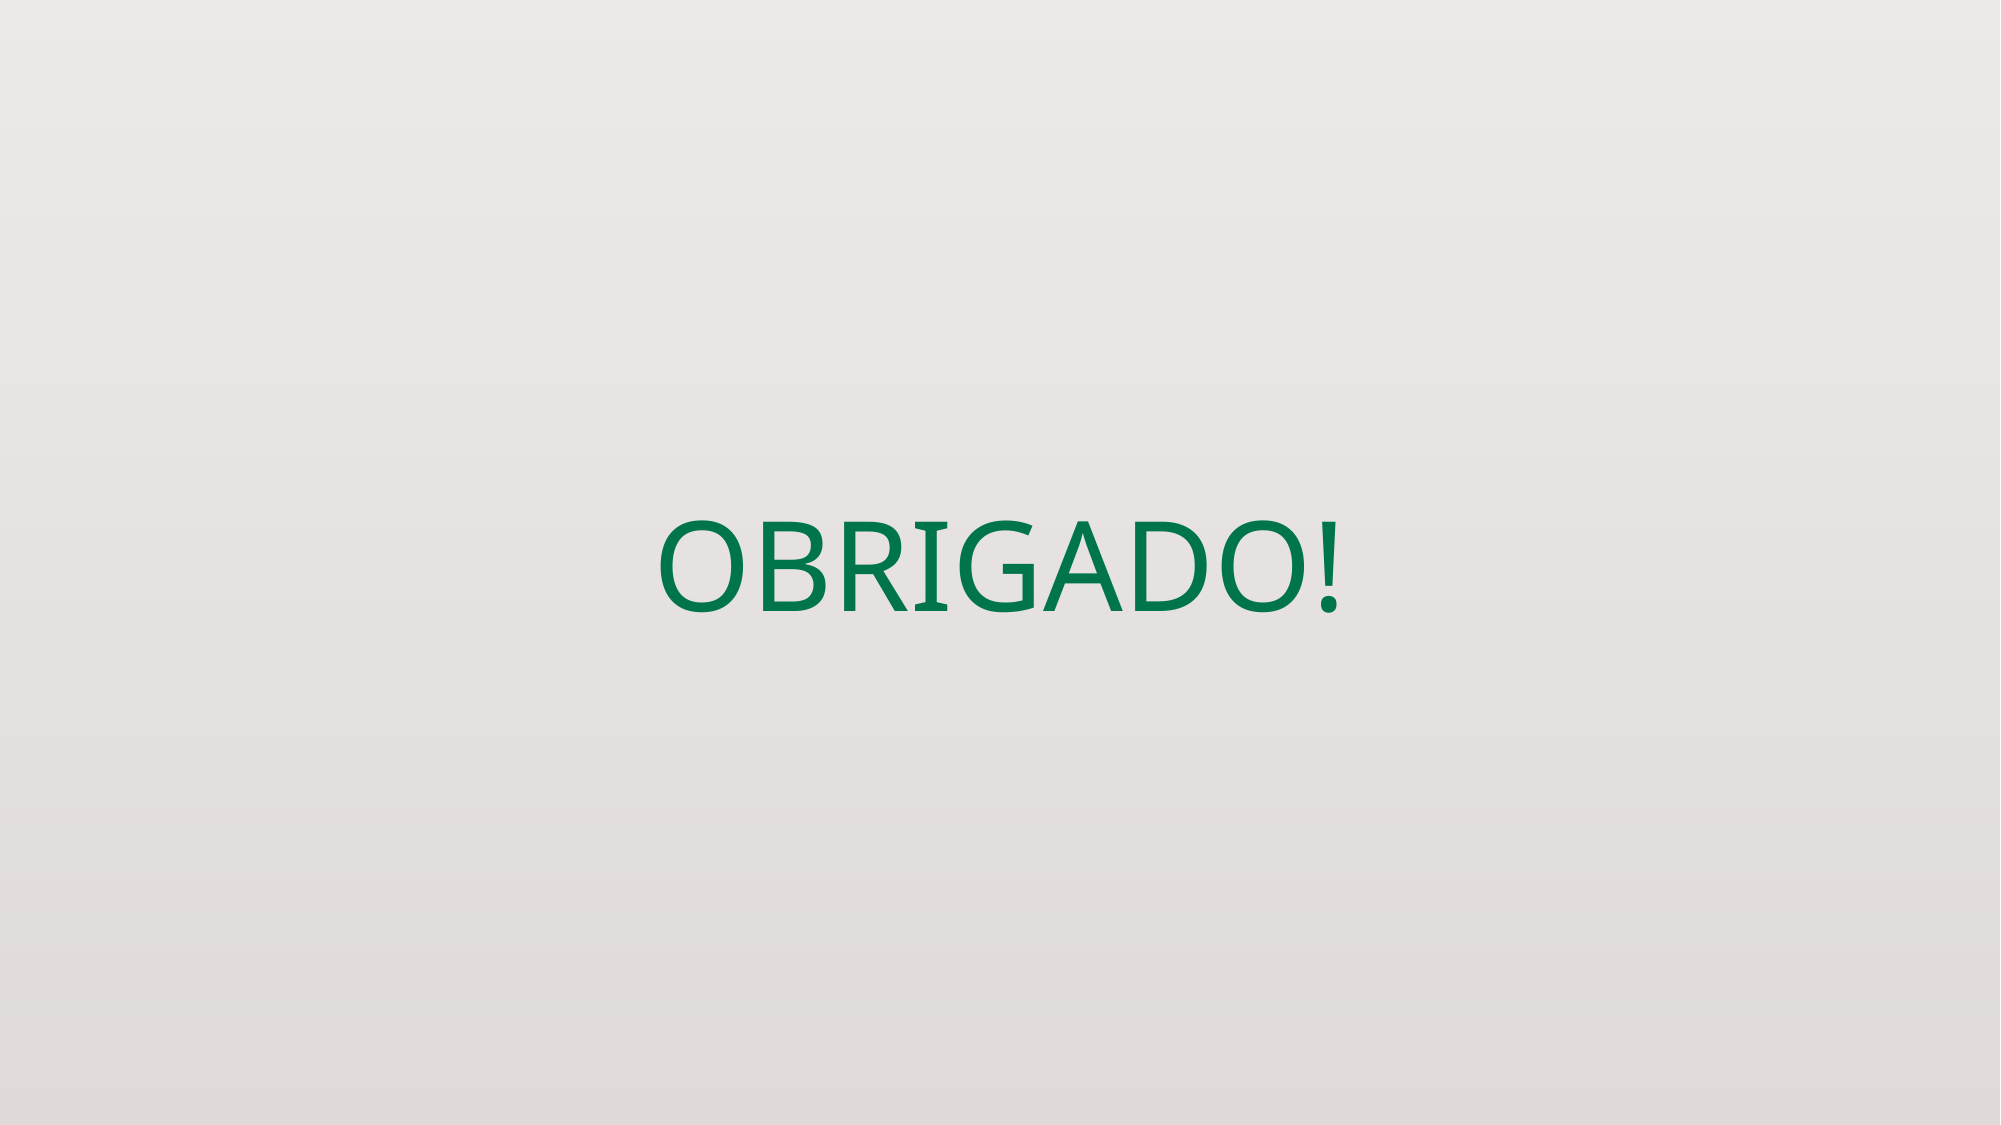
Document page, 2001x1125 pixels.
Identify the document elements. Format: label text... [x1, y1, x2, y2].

text_box OBRIGADO! [601, 479, 1399, 644]
